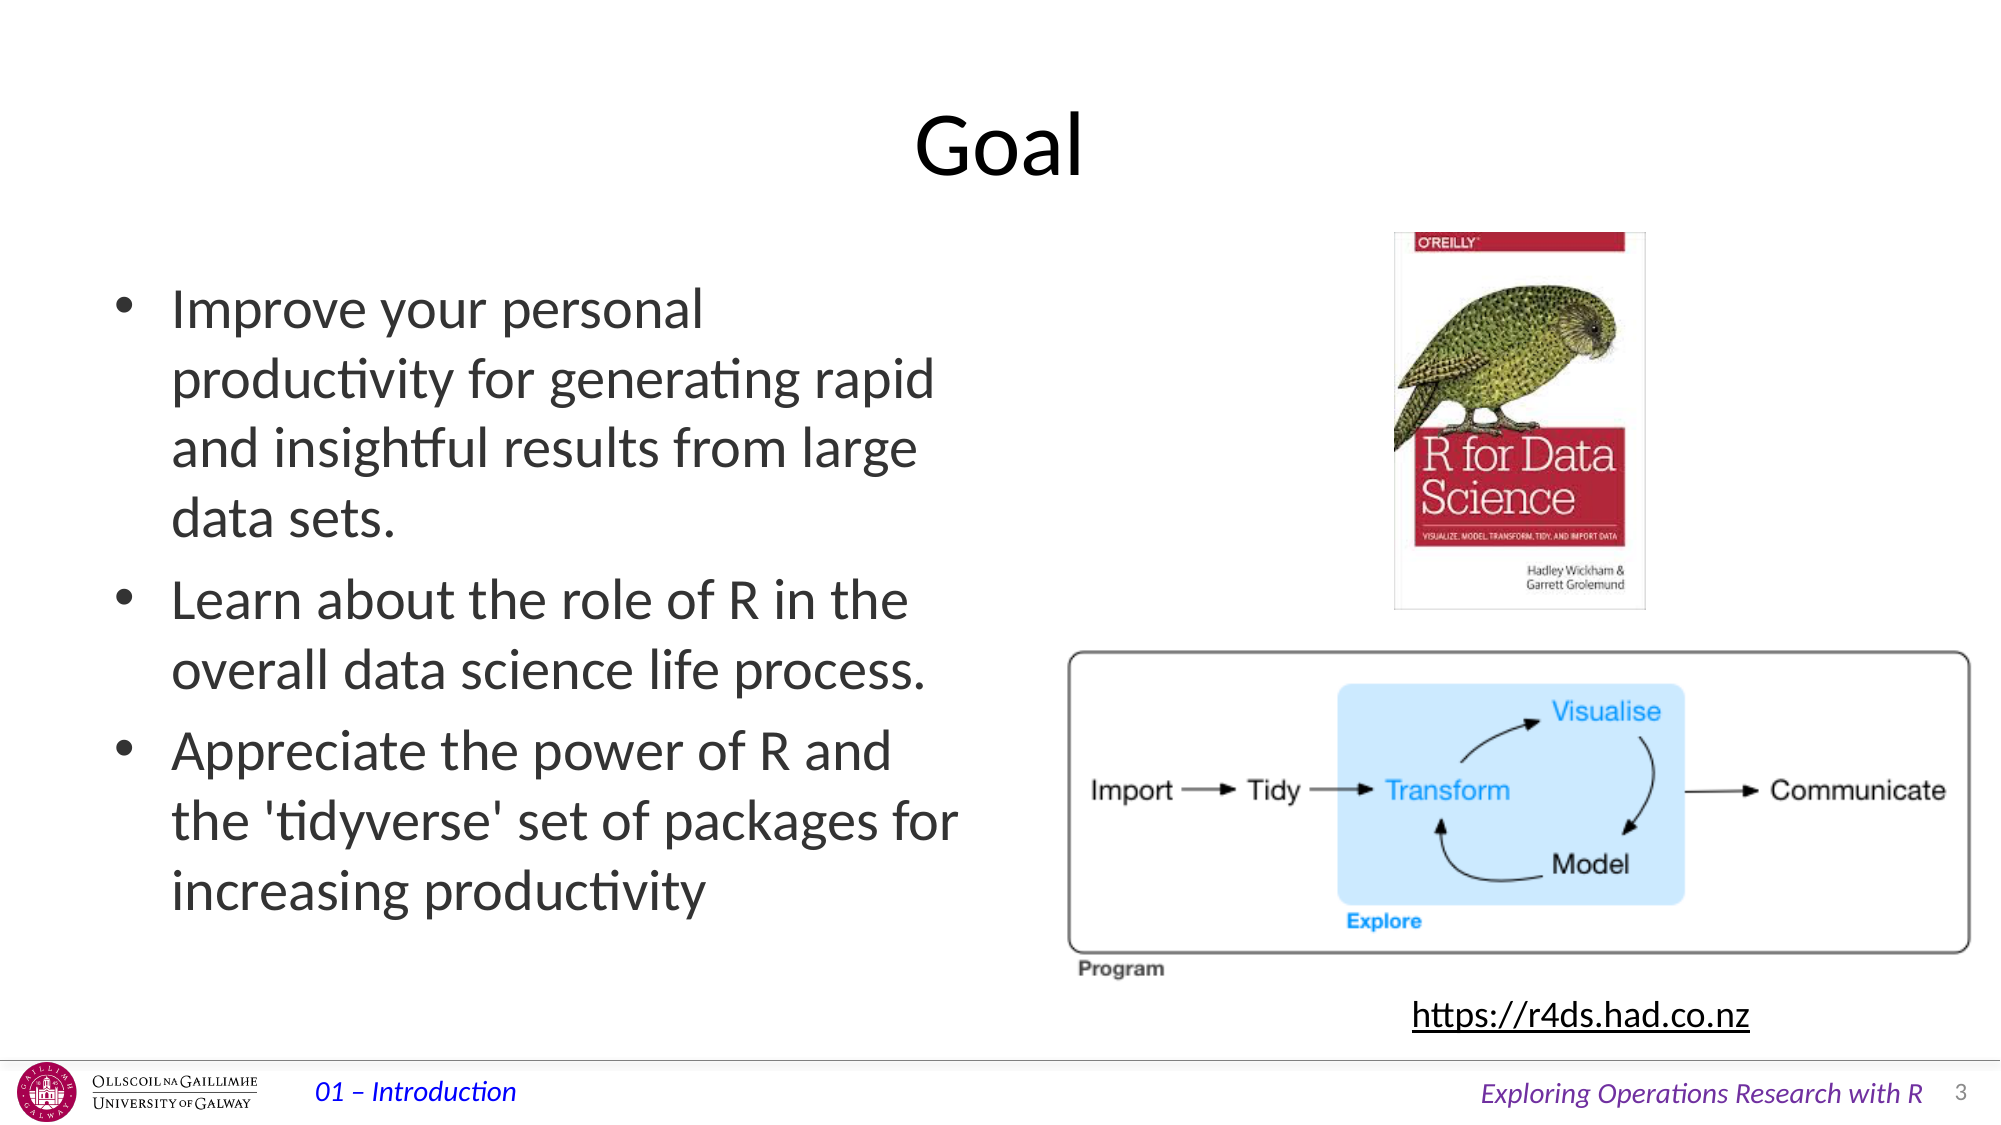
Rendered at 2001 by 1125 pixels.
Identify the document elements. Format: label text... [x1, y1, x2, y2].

list Improve your personal productivity for generating rapid and insightful results from large data sets. Learn about the role of R in the overall data science life process. Appreciate the power of R and the 'tidyverse' set of packages for increasing productivity [99, 262, 984, 1005]
picture [1394, 232, 1646, 610]
text_box https://r4ds.had.co.nz [1396, 992, 1774, 1043]
picture [17, 1062, 257, 1122]
title Goal [99, 45, 1900, 233]
slide_number 3 [1899, 1060, 1983, 1120]
picture [1066, 649, 1974, 984]
